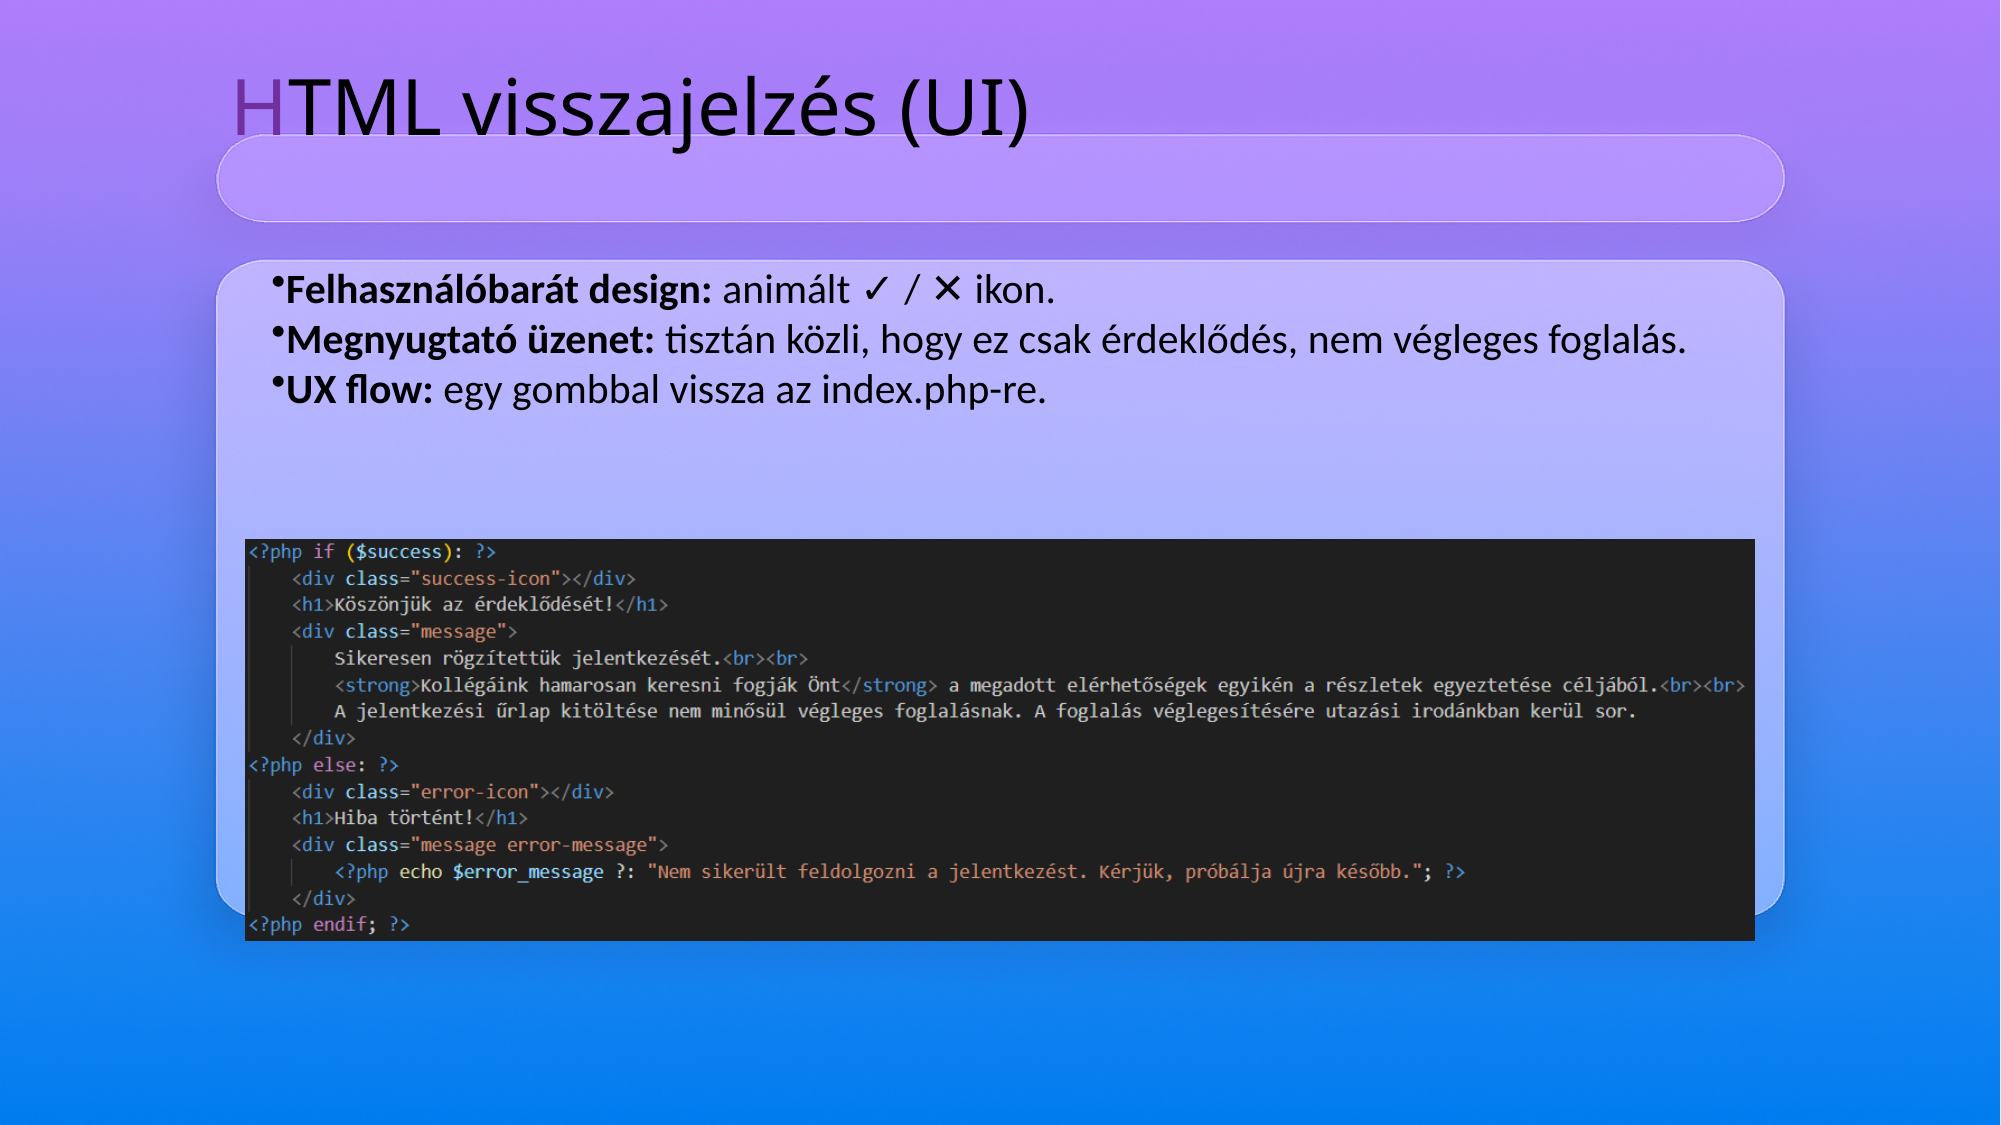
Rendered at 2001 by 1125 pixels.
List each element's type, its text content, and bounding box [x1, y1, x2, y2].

title HTML visszajelzés (UI) [215, 59, 2000, 160]
text_box Felhasználóbarát design: animált ✓ / ✕ ikon. Megnyugtató üzenet: tisztán közli, hogy ez csak érdeklődés, nem végleges foglalás. UX flow: egy gombbal vissza az index.php-re. [256, 254, 1724, 420]
picture [0, 0, 2001, 1125]
